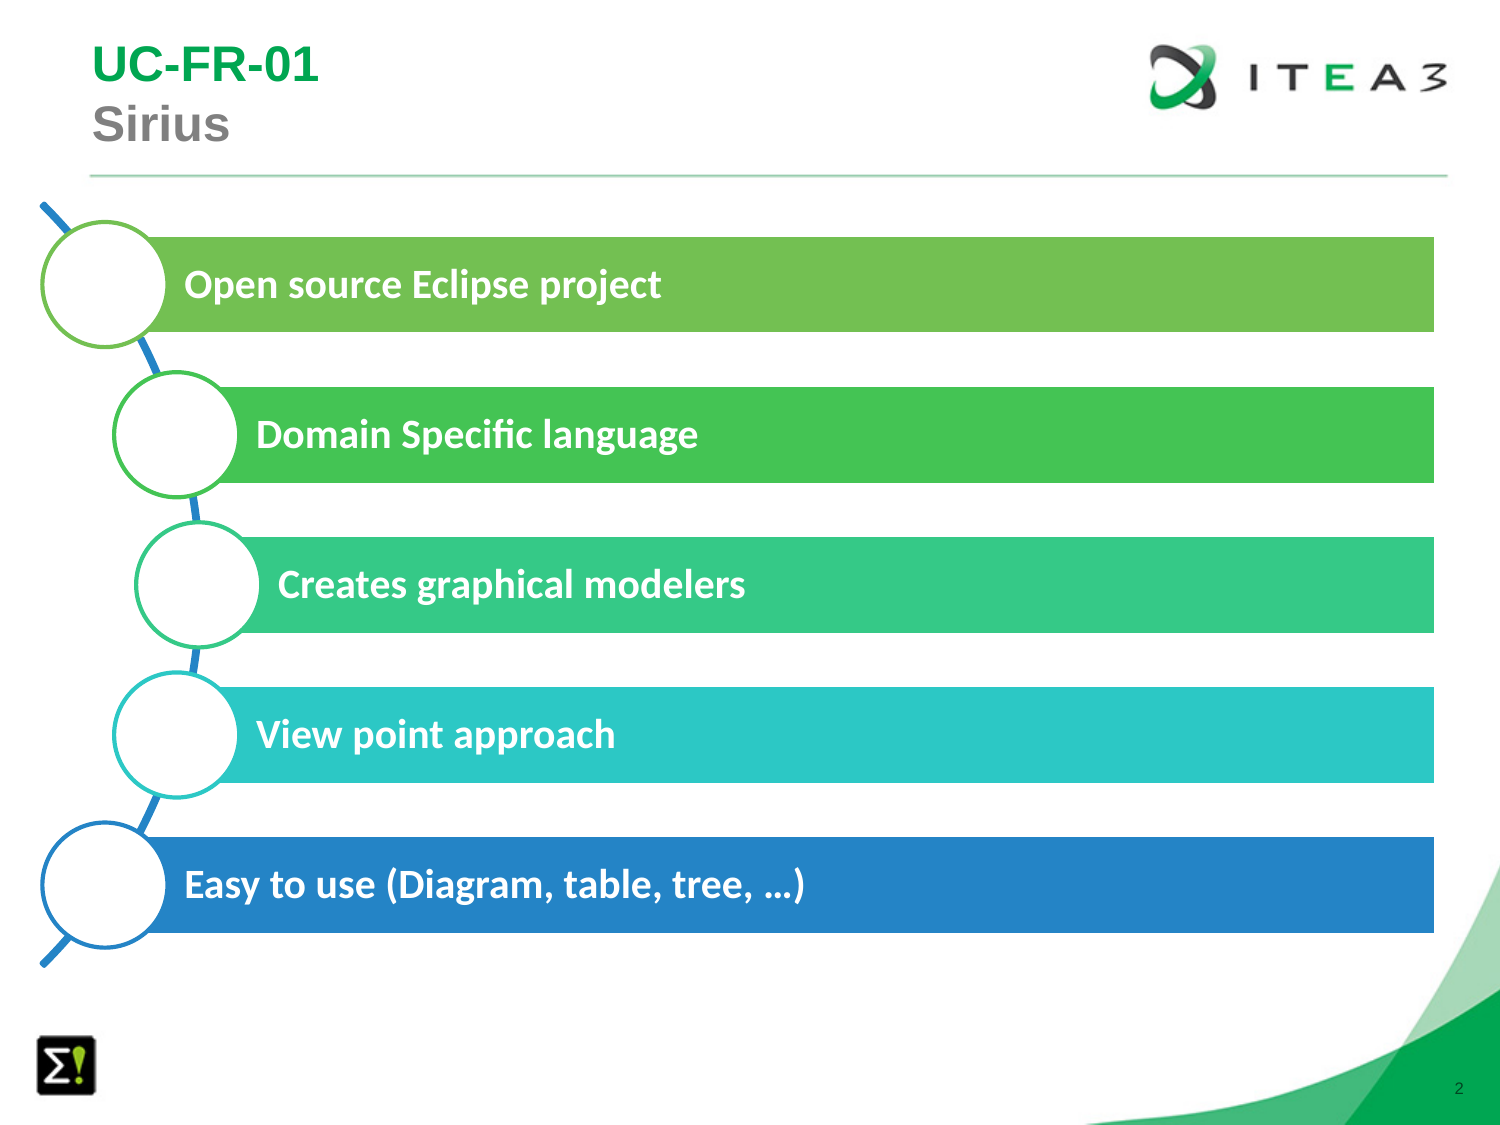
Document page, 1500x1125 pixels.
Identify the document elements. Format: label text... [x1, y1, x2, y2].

title UC-FR-01 Sirius [76, 23, 1099, 160]
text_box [29, 184, 1448, 986]
picture [0, 0, 1500, 1125]
